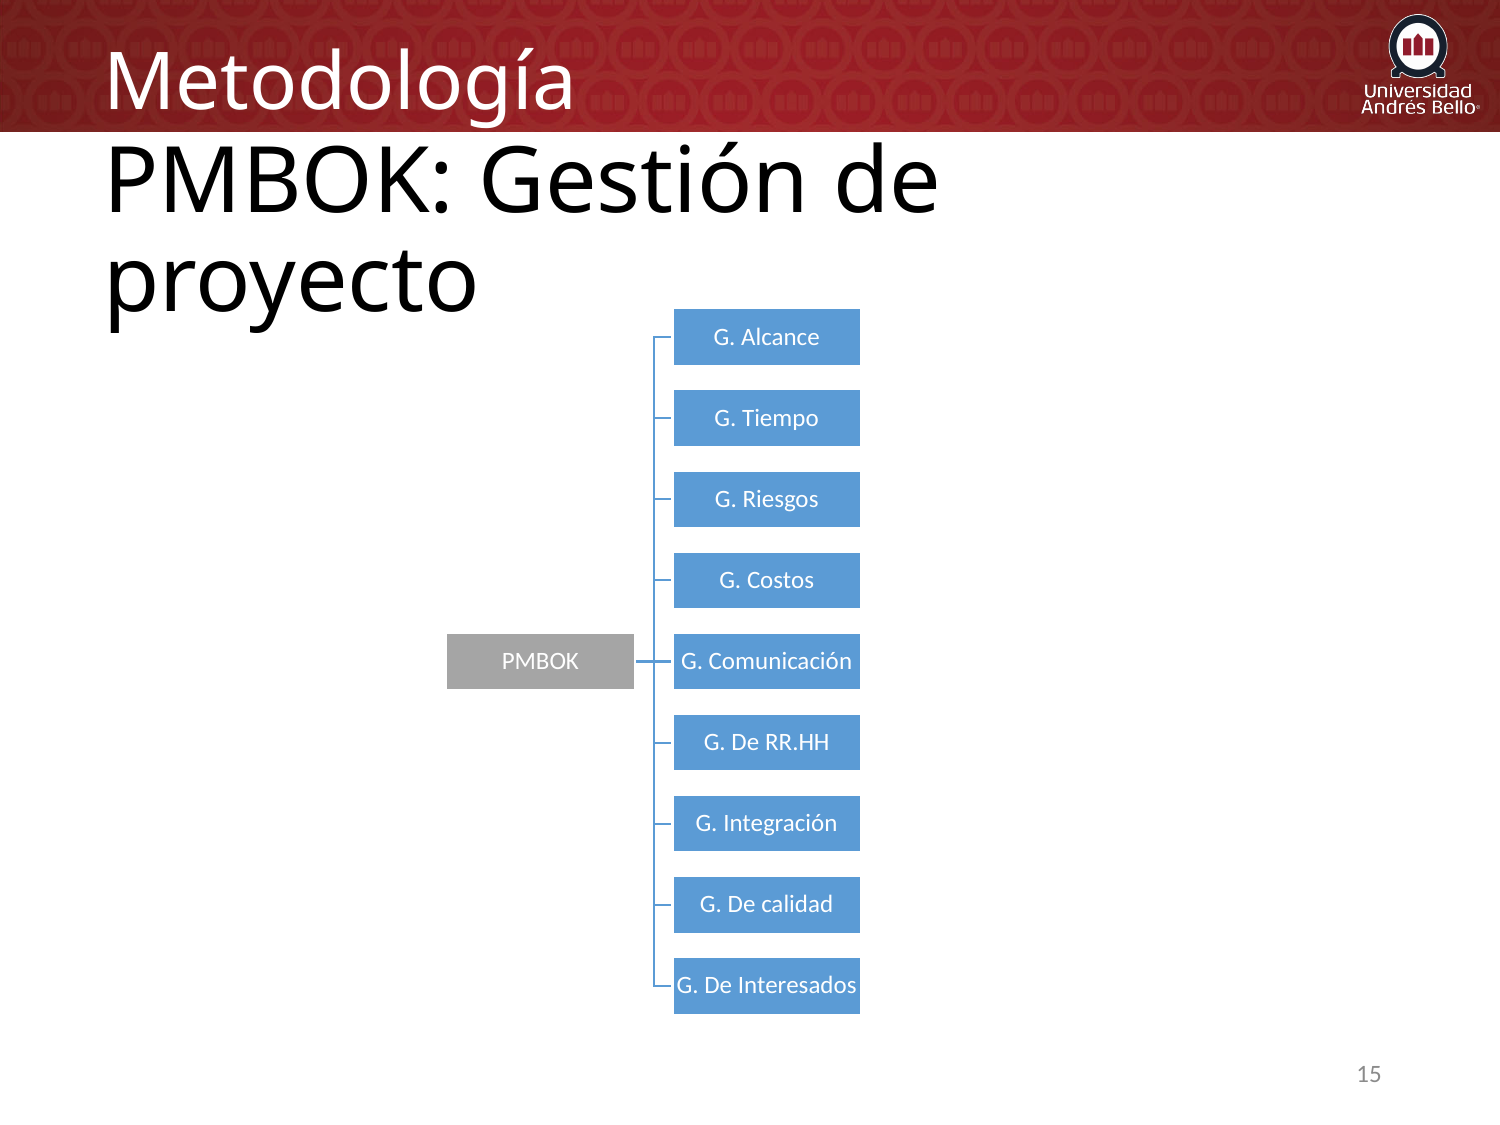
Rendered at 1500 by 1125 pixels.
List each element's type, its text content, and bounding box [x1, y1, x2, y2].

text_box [39, 307, 1268, 1015]
slide_number 15 [1059, 1042, 1397, 1103]
picture [0, 0, 1500, 132]
title Metodología [88, 33, 1294, 135]
text_box PMBOK: Gestión de proyecto [88, 104, 1217, 307]
